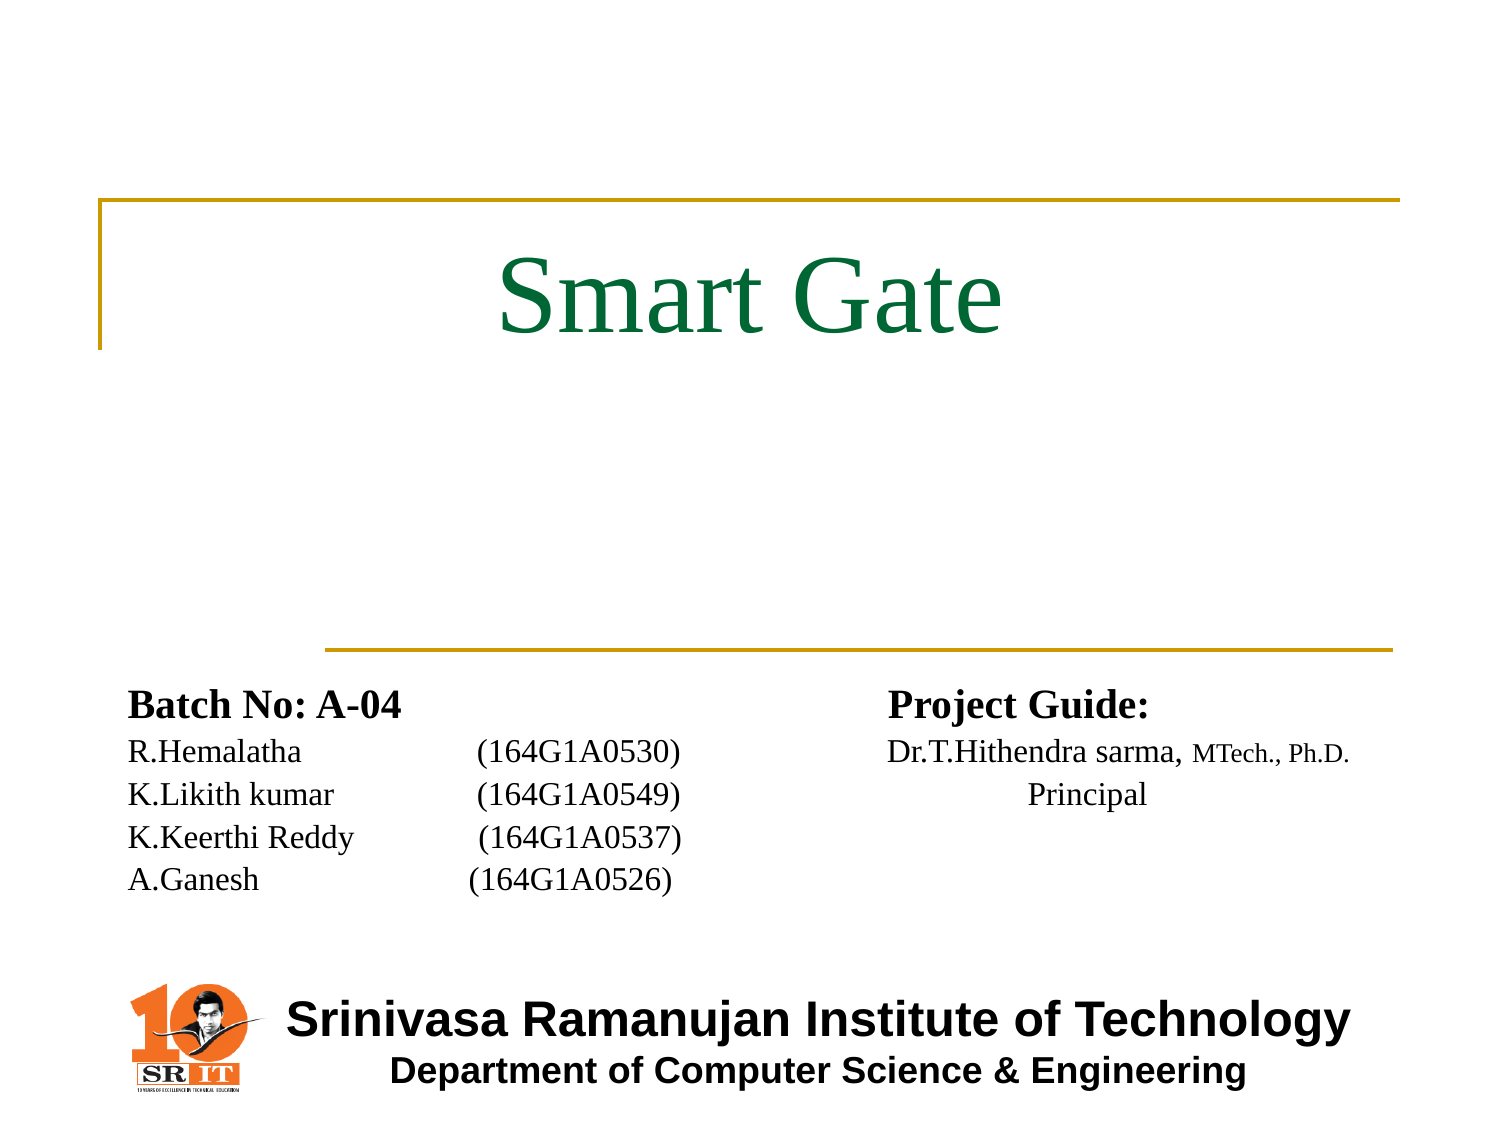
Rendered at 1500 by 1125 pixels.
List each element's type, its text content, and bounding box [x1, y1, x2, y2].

picture [112, 972, 270, 1107]
subtitle Batch No: A-04 Project Guide: R.Hemalatha (164G1A0530) Dr.T.Hithendra sarma, MTech., Ph.D. K.Likith kumar (164G1A0549) Principal K.Keerthi Reddy (164G1A0537) A.Ganesh (164G1A0526) [112, 675, 1400, 950]
title Smart Gate [125, 212, 1376, 500]
text_box Srinivasa Ramanujan Institute of Technology Department of Computer Science & Engineering [237, 978, 1400, 1125]
